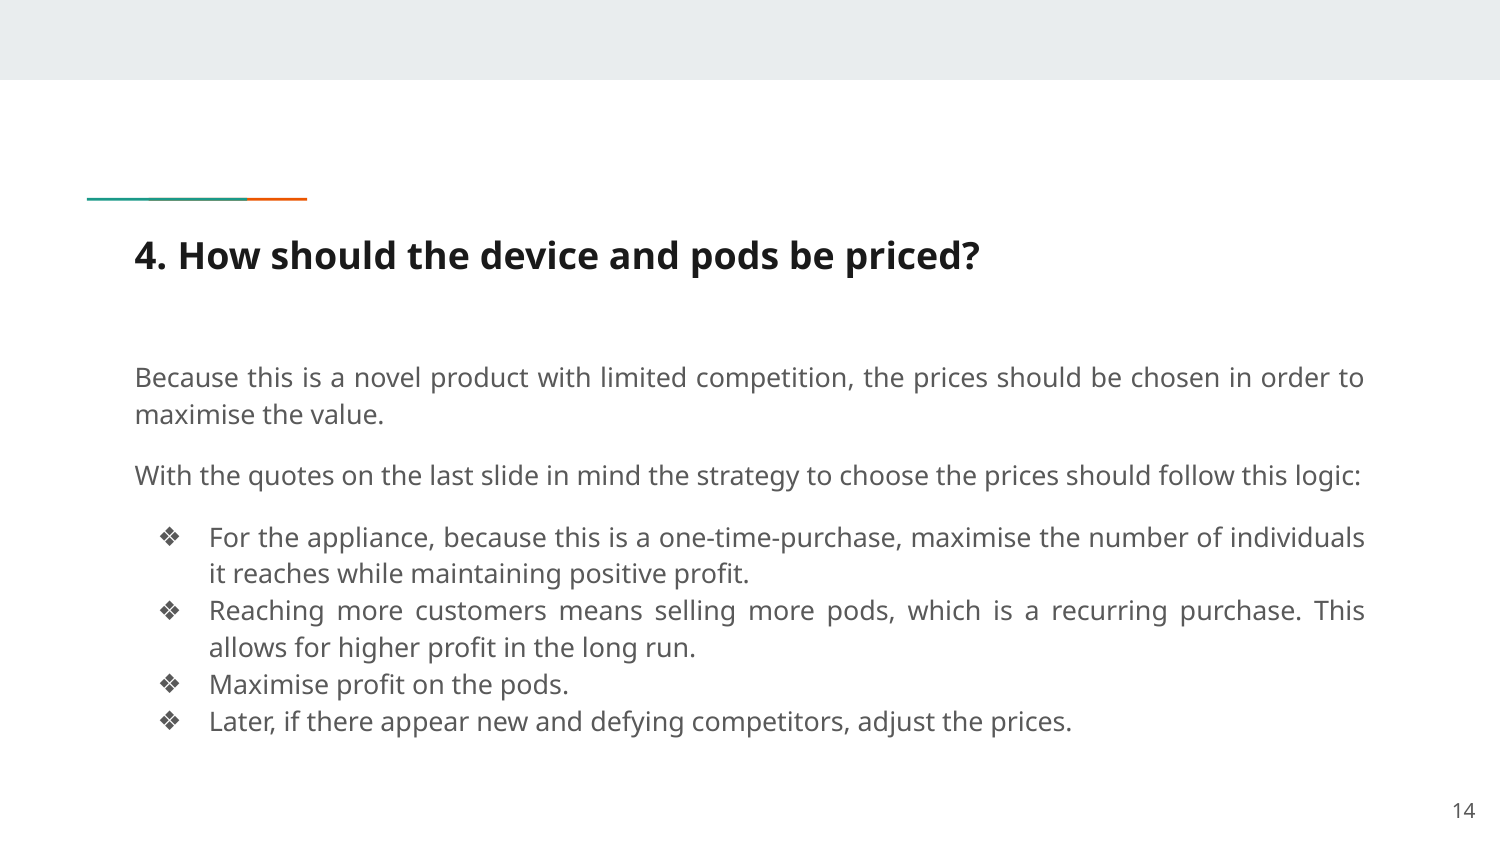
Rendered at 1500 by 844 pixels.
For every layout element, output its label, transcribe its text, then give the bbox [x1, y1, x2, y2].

list Because this is a novel product with limited competition, the prices should be chosen in order to maximise the value. With the quotes on the last slide in mind the strategy to choose the prices should follow this logic: For the appliance, because this is a one-time-purchase, maximise the number of individuals it reaches while maintaining positive profit. Reaching more customers means selling more pods, which is a recurring purchase. This allows for higher profit in the long run. Maximise profit on the pods. Later, if there appear new and defying competitors, adjust the prices. [119, 341, 1381, 762]
title 4. How should the device and pods be priced? [119, 216, 1381, 305]
slide_number ‹#› [1400, 779, 1491, 844]
